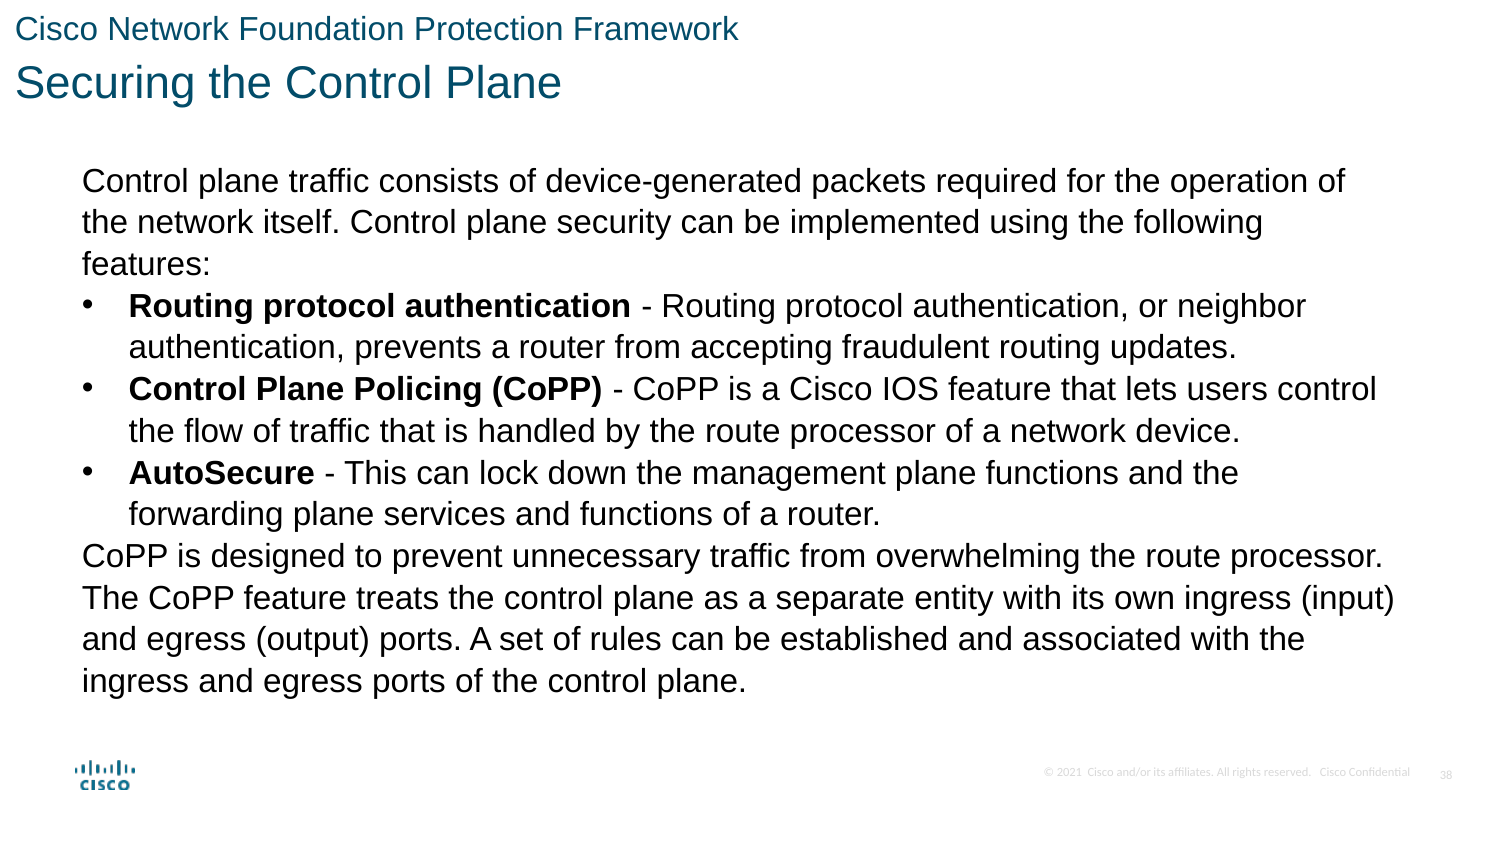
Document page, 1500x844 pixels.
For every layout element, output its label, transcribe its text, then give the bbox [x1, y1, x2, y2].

picture [75, 759, 135, 790]
text_box Control plane traffic consists of device-generated packets required for the operation of the network itself. Control plane security can be implemented using the following features: Routing protocol authentication - Routing protocol authentication, or neighbor authentication, prevents a router from accepting fraudulent routing updates. Control Plane Policing (CoPP) - CoPP is a Cisco IOS feature that lets users control the flow of traffic that is handled by the route processor of a network device. AutoSecure - This can lock down the management plane functions and the forwarding plane services and functions of a router. CoPP is designed to prevent unnecessary traffic from overwhelming the route processor. The CoPP feature treats the control plane as a separate entity with its own ingress (input) and egress (output) ports. A set of rules can be established and associated with the ingress and egress ports of the control plane. [67, 149, 1417, 572]
list Cisco Network Foundation Protection Framework [0, 0, 1500, 45]
slide_number <number> [1425, 759, 1500, 797]
list Securing the Control Plane [0, 45, 1500, 195]
